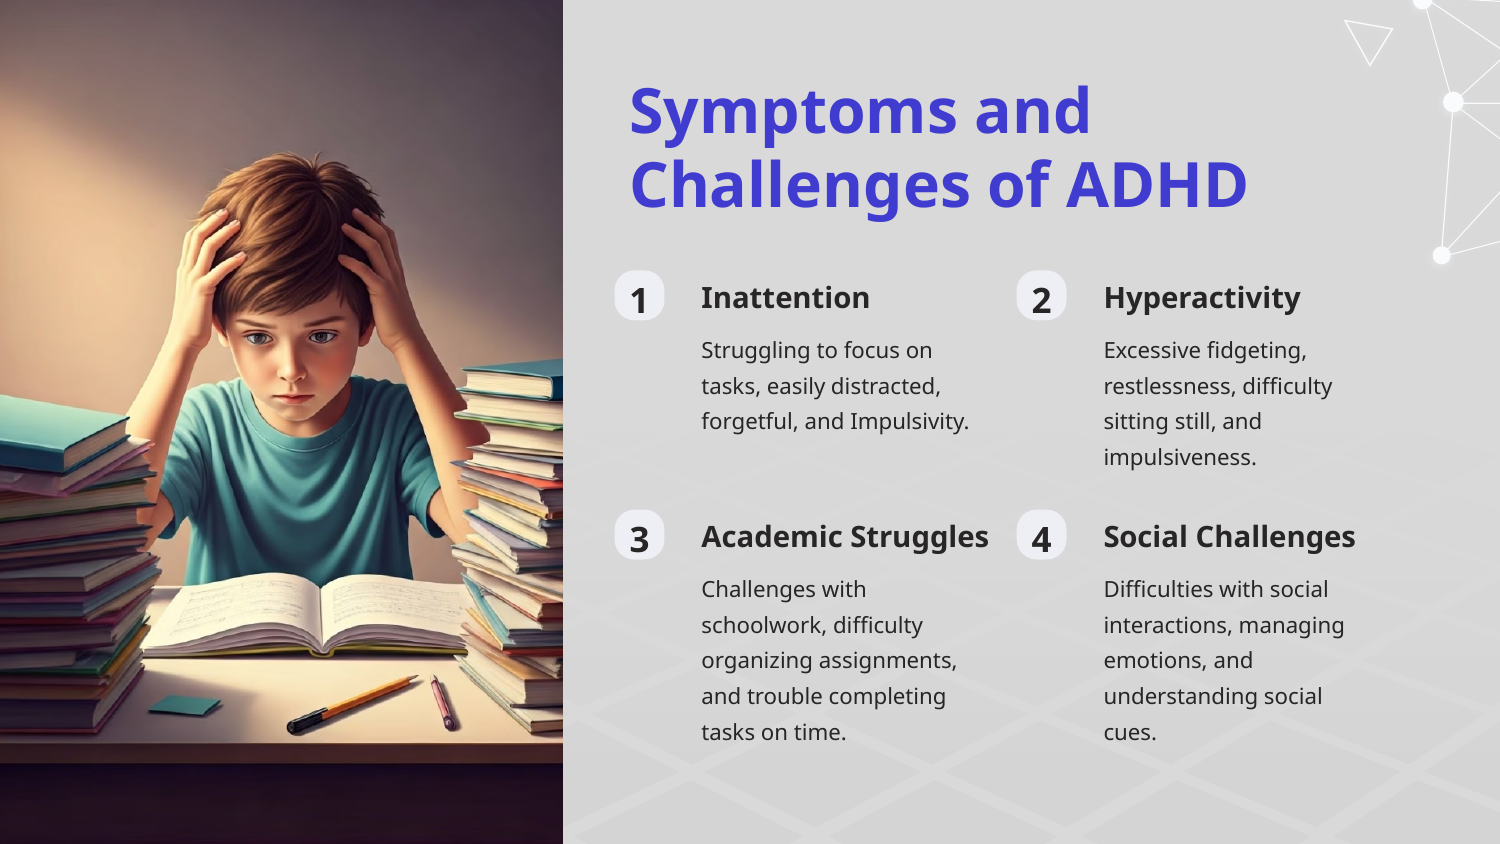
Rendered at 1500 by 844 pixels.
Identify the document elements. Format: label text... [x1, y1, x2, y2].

text_box 2 [1031, 277, 1052, 313]
text_box 1 [633, 277, 646, 313]
text_box Hyperactivity [1088, 270, 1382, 307]
text_box 3 [630, 517, 649, 553]
text_box Difficulties with social interactions, managing emotions, and understanding social cues. [1088, 559, 1397, 702]
text_box [614, 270, 665, 321]
text_box 4 [1031, 517, 1053, 553]
text_box Academic Struggles [686, 509, 979, 547]
text_box Struggling to focus on tasks, easily distracted, forgetful, and Impulsivity. [686, 320, 995, 463]
text_box Social Challenges [1088, 509, 1382, 547]
text_box Symptoms and Challenges of ADHD [614, 65, 1397, 213]
text_box [1016, 270, 1067, 321]
text_box Challenges with schoolwork, difficulty organizing assignments, and trouble completing tasks on time. [686, 559, 995, 738]
text_box Excessive fidgeting, restlessness, difficulty sitting still, and impulsiveness. [1088, 320, 1397, 463]
picture [0, 0, 563, 844]
text_box Inattention [686, 270, 979, 307]
text_box [614, 509, 665, 560]
text_box [1016, 509, 1067, 560]
